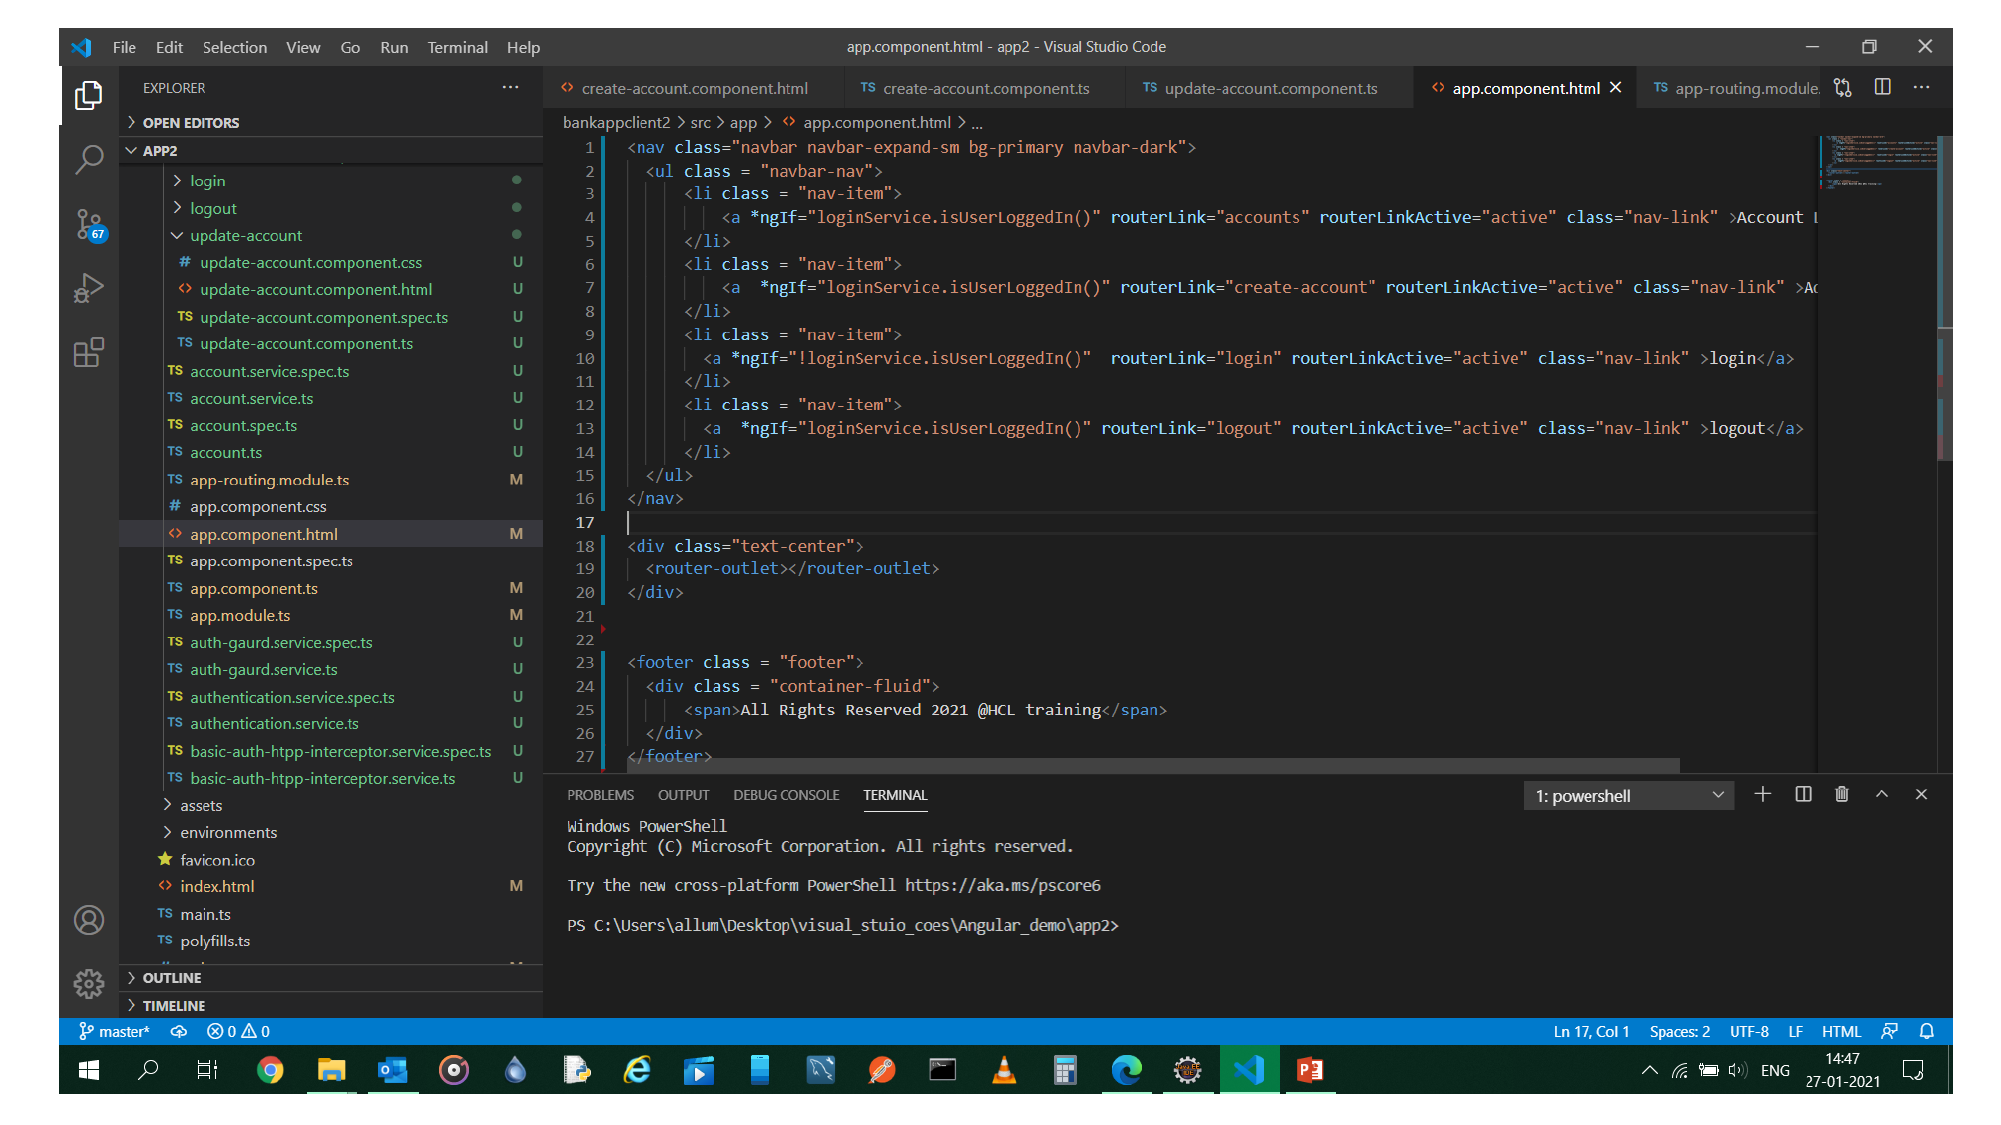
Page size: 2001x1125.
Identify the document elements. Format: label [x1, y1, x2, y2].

picture [59, 28, 1953, 1094]
